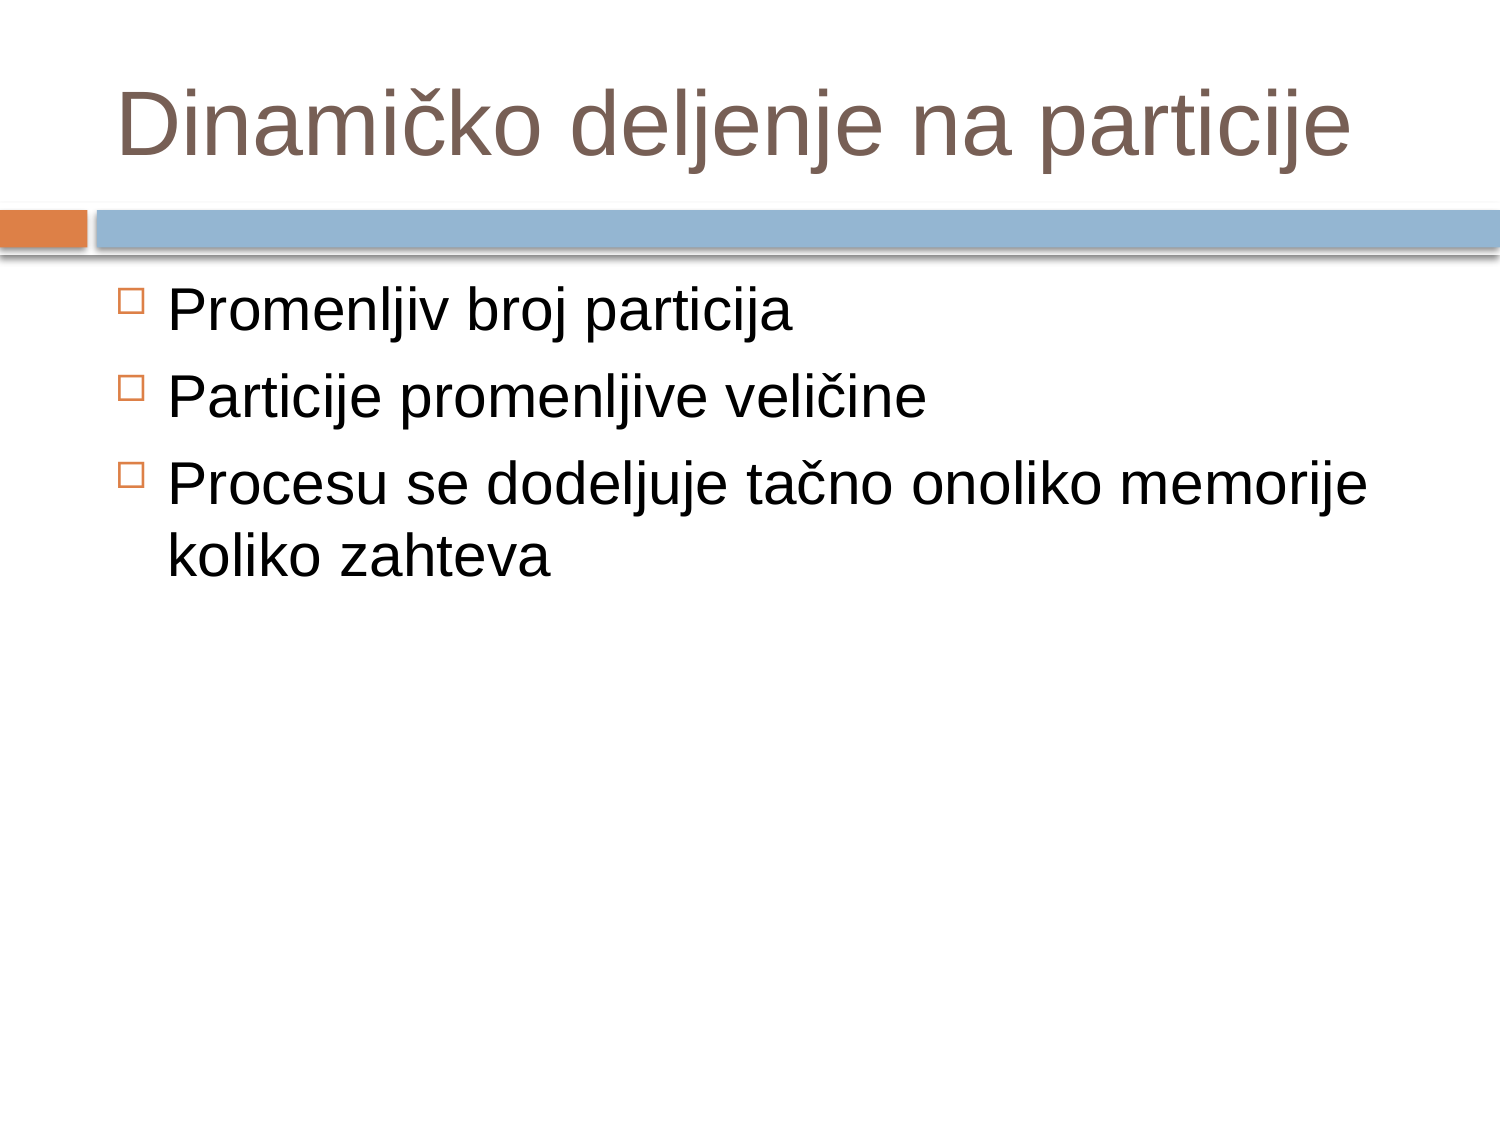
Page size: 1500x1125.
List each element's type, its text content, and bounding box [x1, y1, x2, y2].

list Promenljiv broj particija Particije promenljive veličine Procesu se dodeljuje tačno onoliko memorije koliko zahteva [100, 262, 1438, 1000]
title Dinamičko deljenje na particije [100, 37, 1438, 200]
